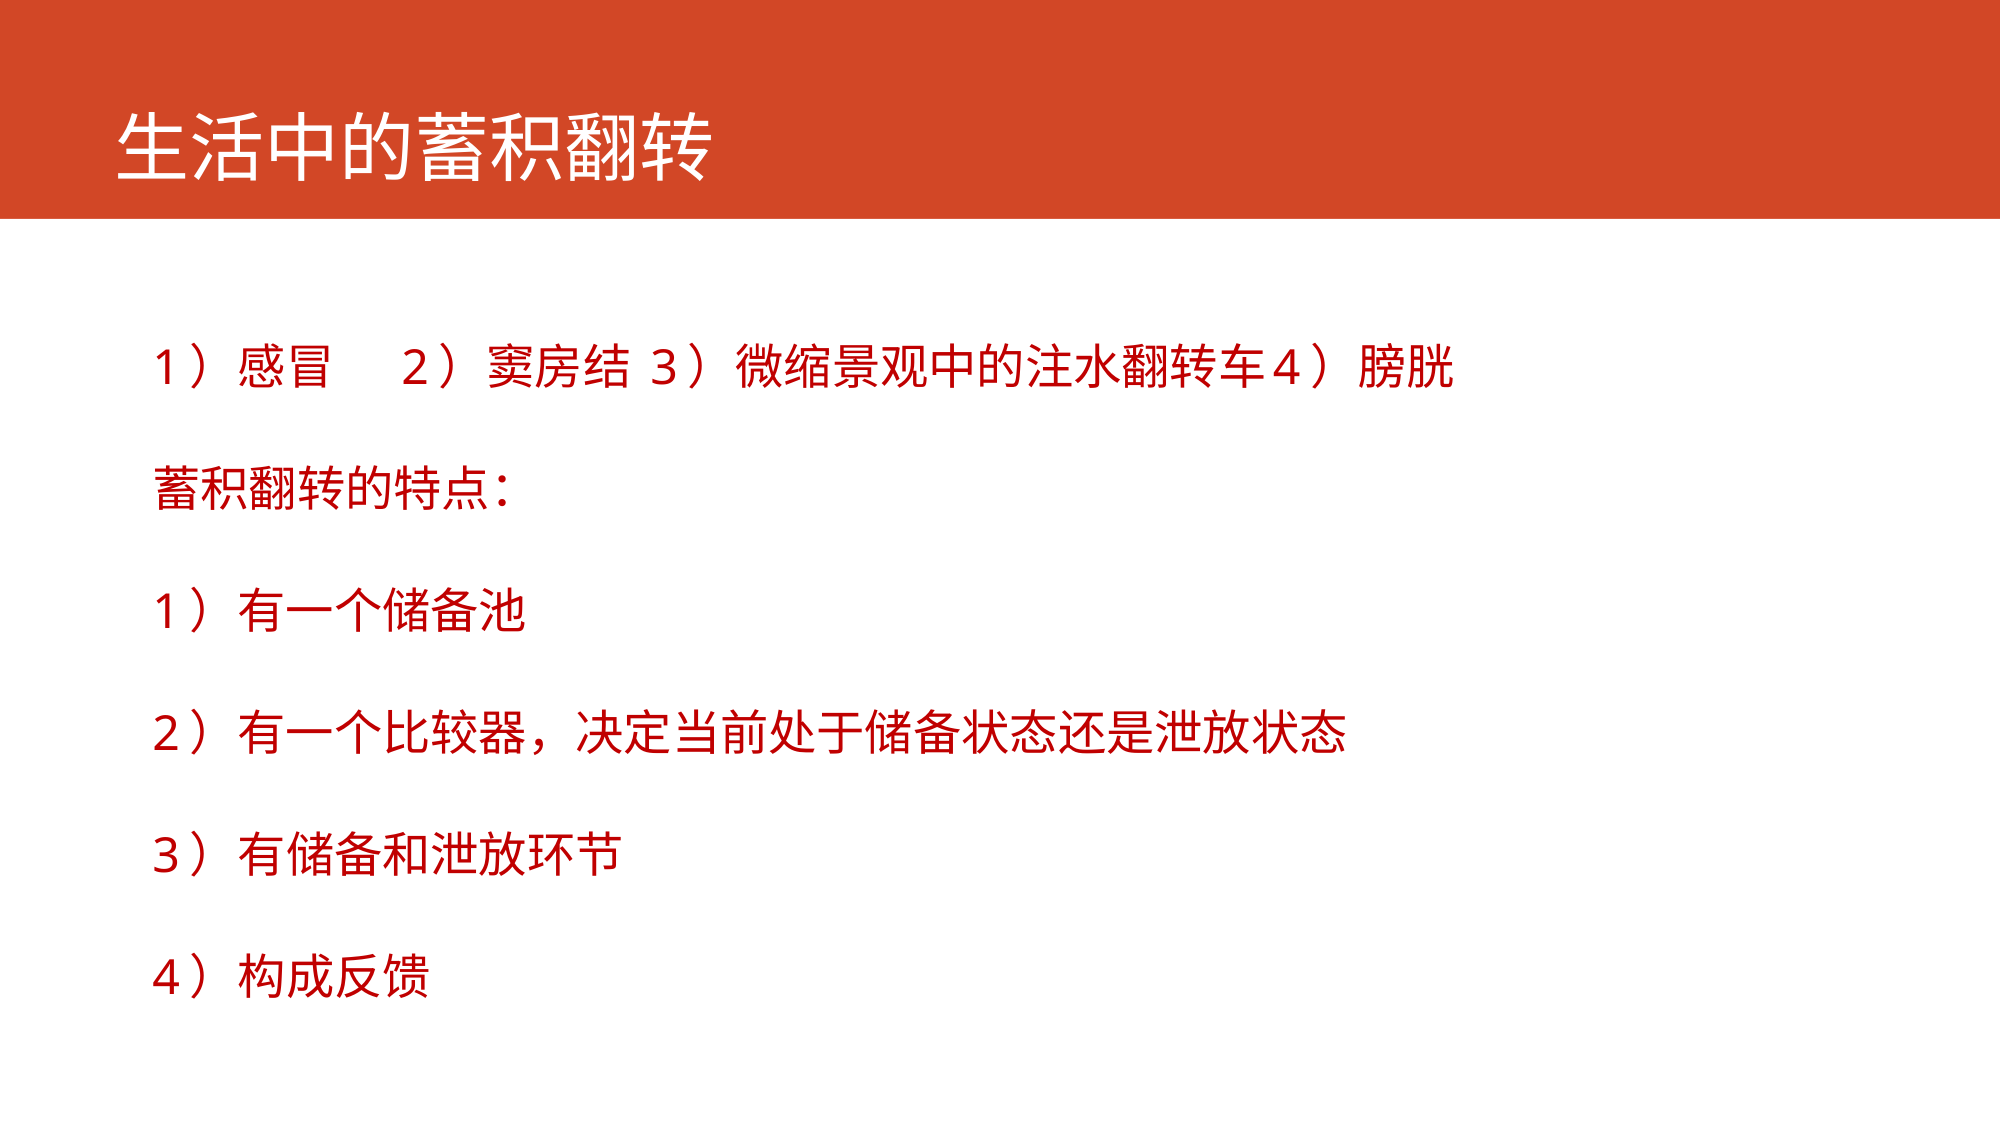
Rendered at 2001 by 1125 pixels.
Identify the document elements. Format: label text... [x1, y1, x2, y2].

title 生活中的蓄积翻转 [99, 0, 1863, 199]
list 1）感冒 2）窦房结 3）微缩景观中的注水翻转车 4）膀胱 蓄积翻转的特点： 1）有一个储备池 2）有一个比较器，决定当前处于储备状态还是泄放状态 3）有储备和泄放环节 4）构成反馈 [137, 299, 1832, 1014]
